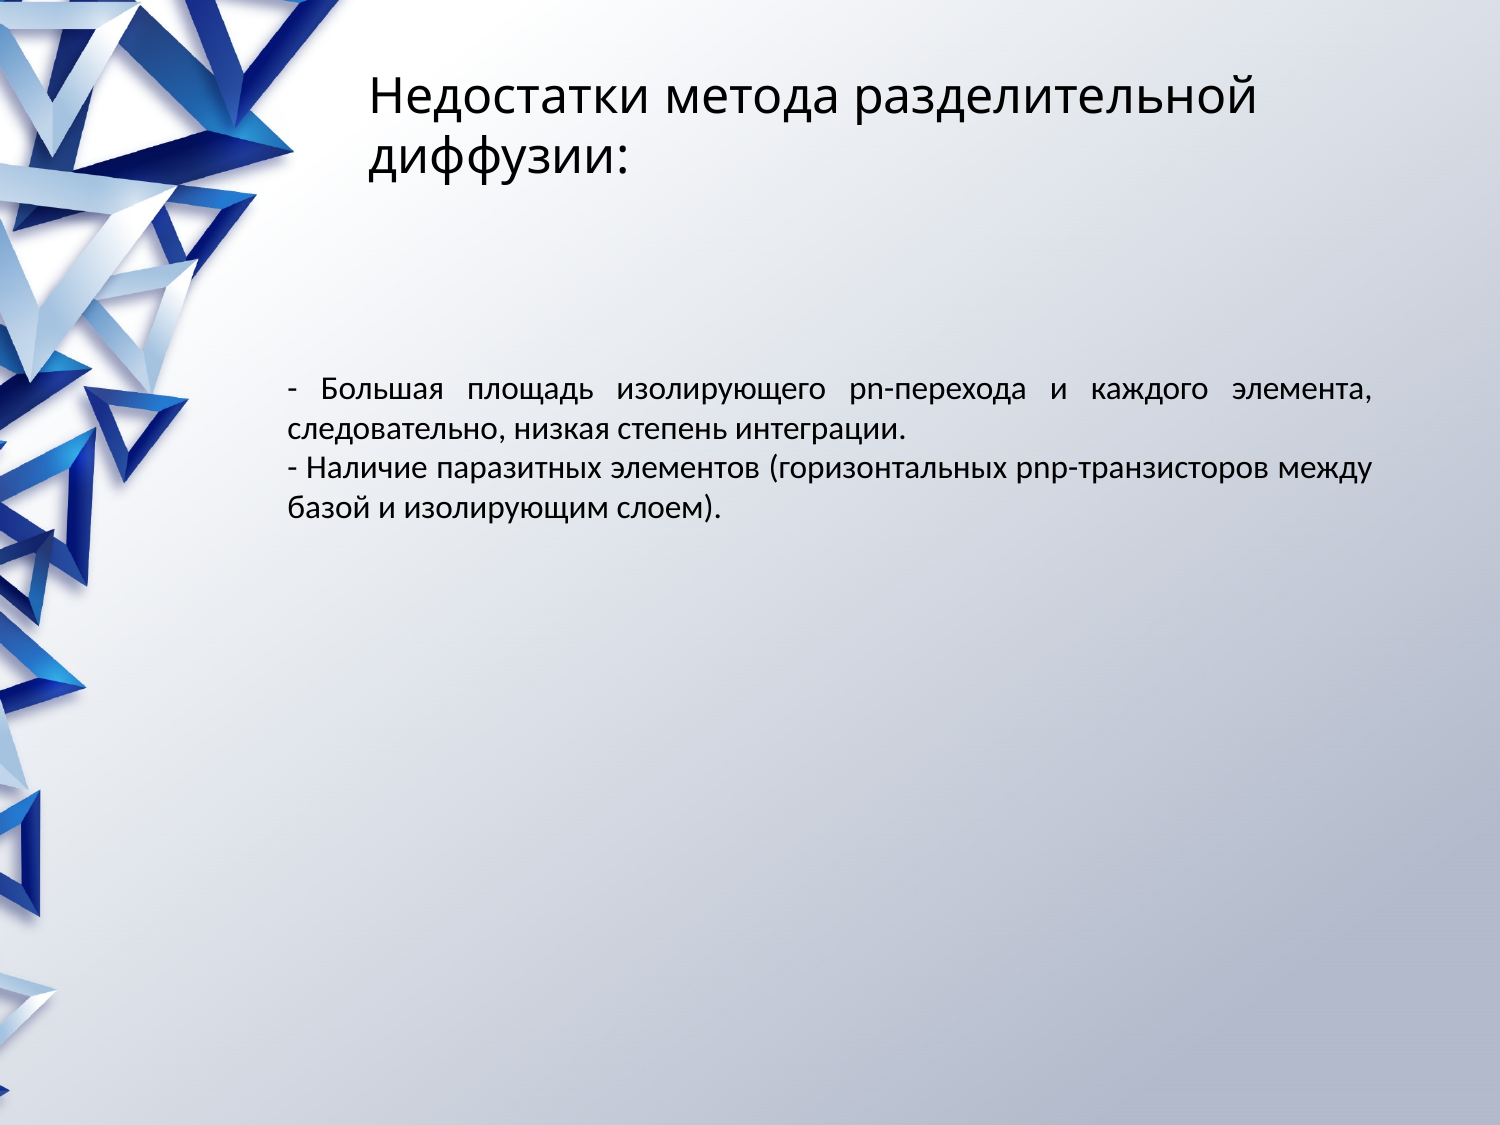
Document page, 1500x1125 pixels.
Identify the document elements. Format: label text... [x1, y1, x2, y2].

text_box - Большая площадь изолирующего pn-перехода и каждого элемента, следовательно, низкая степень интеграции. - Наличие паразитных элементов (горизонтальных pnp-транзисторов между базой и изолирующим слоем). [272, 358, 1389, 533]
picture [0, 0, 1500, 1125]
text_box Недостатки метода разделительной диффузии: [353, 55, 1356, 191]
